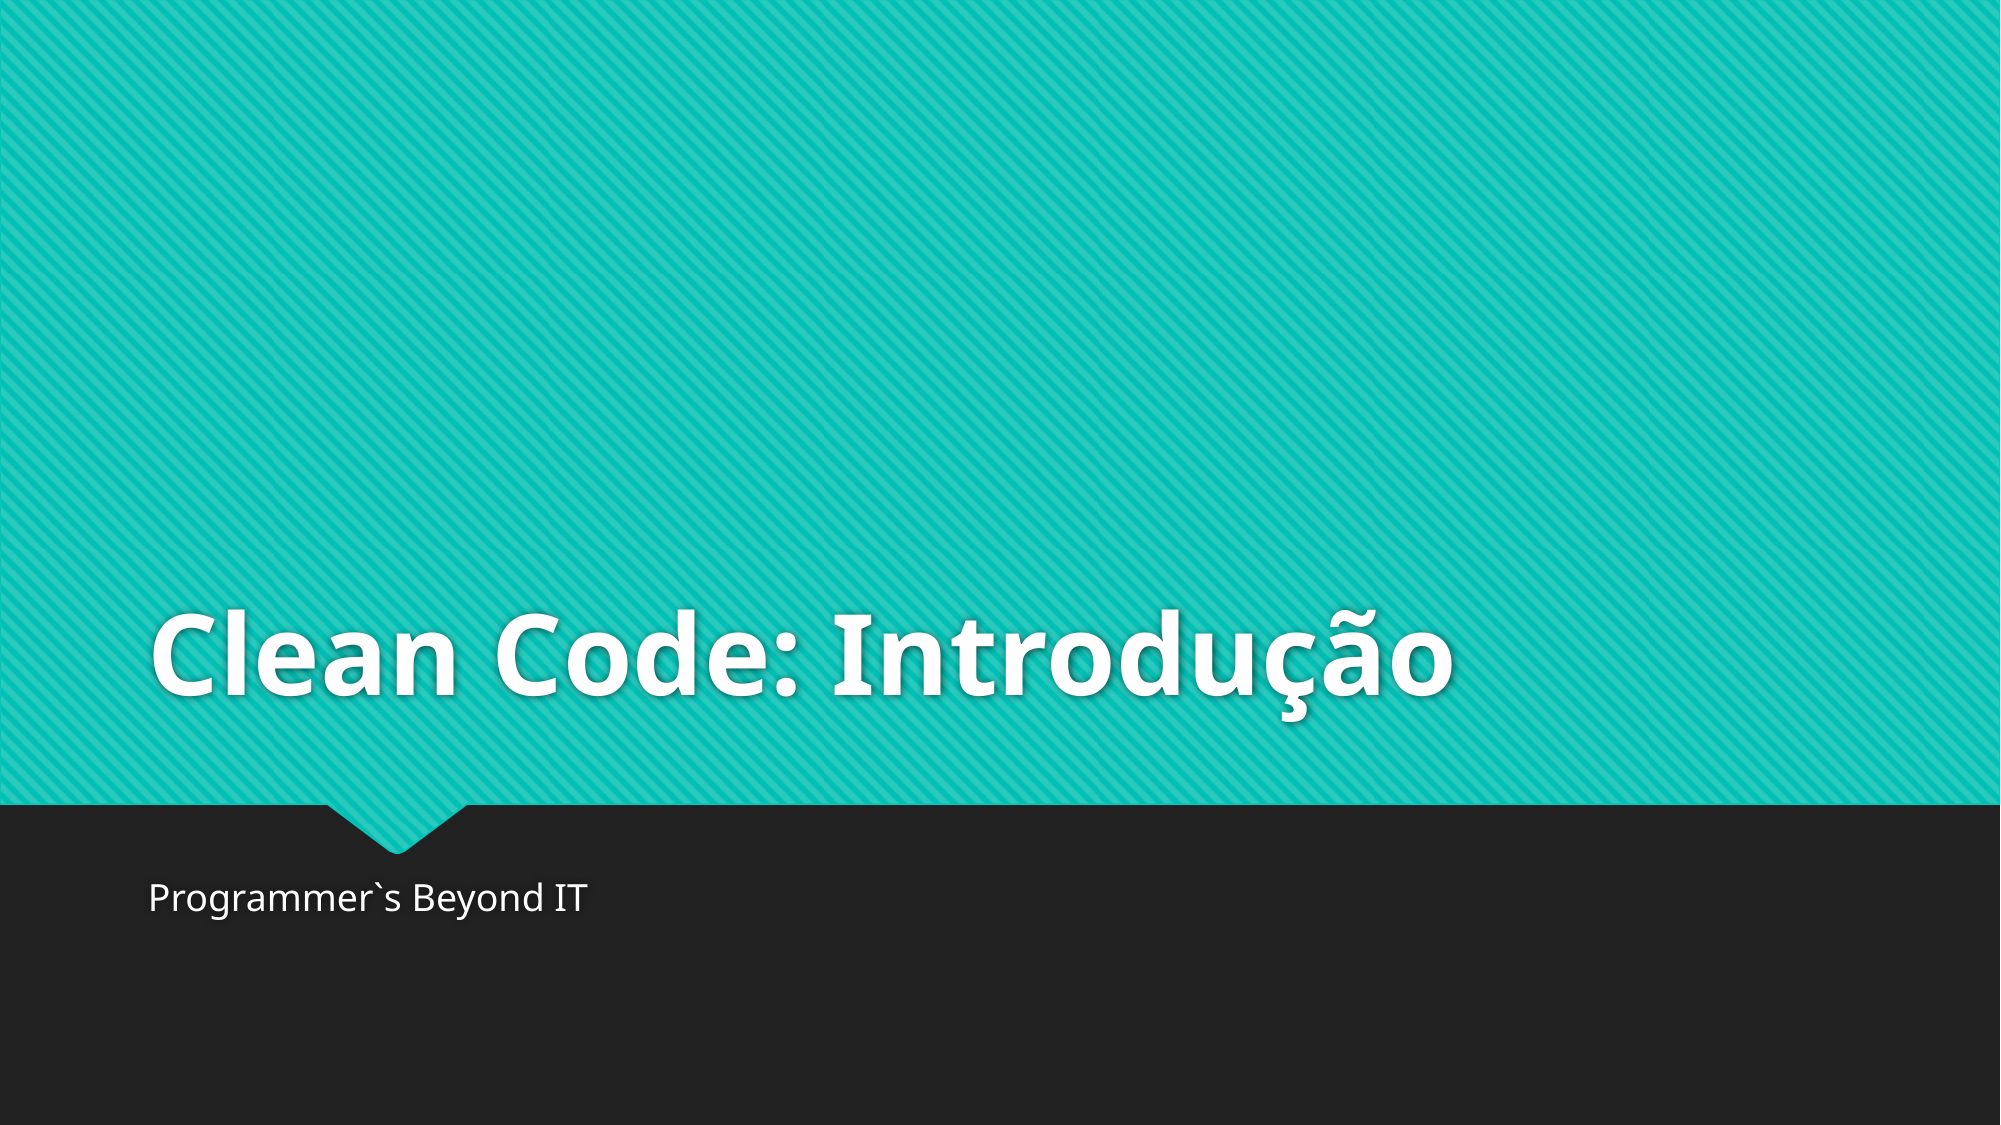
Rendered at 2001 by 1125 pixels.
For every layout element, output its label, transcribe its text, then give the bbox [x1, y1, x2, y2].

subtitle Programmer`s Beyond IT [132, 866, 1868, 938]
title Clean Code: Introdução [132, 237, 1868, 726]
